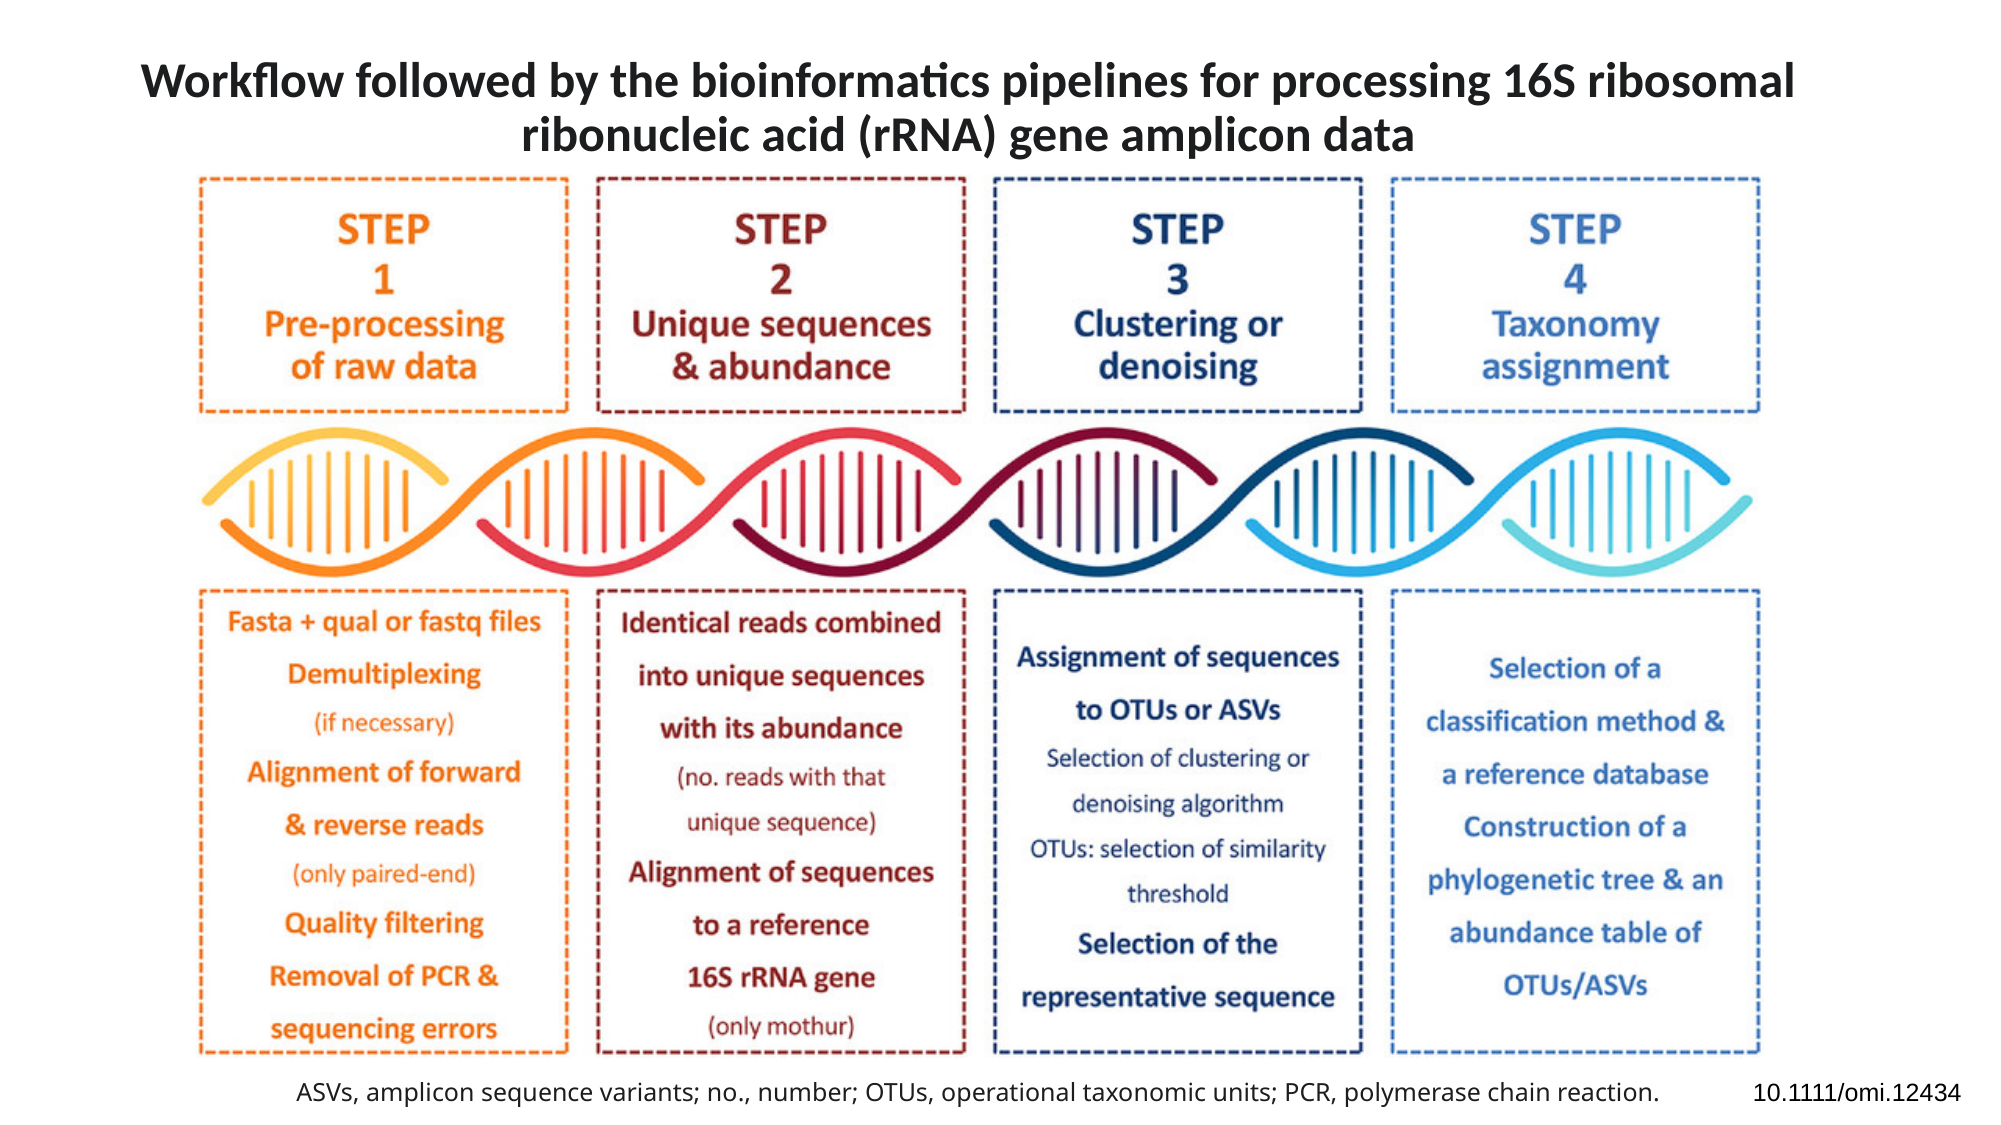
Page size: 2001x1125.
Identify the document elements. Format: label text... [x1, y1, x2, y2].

text_box ASVs, amplicon sequence variants; no., number; OTUs, operational taxonomic units; PCR, polymerase chain reaction. [192, 1069, 1738, 1115]
picture [195, 174, 1764, 1058]
title Workflow followed by the bioinformatics pipelines for processing 16S ribosomal ribonucleic acid (rRNA) gene amplicon data [106, 42, 1832, 175]
text_box 10.1111/omi.12434 [1738, 1069, 1978, 1115]
